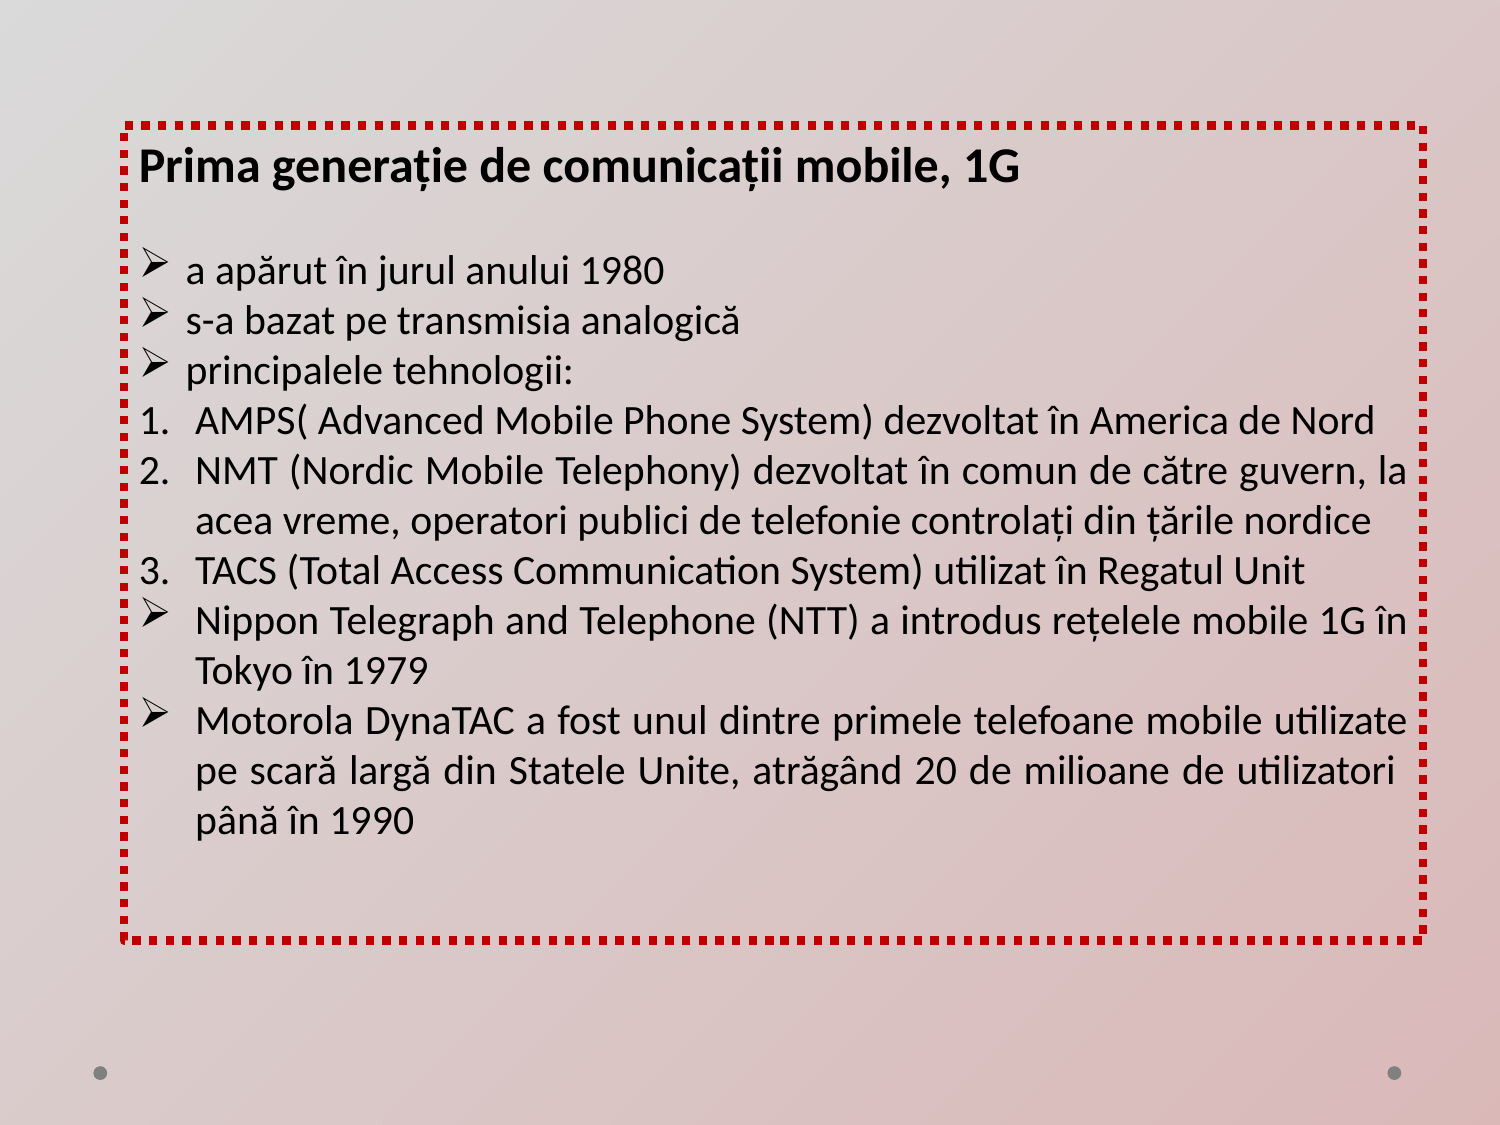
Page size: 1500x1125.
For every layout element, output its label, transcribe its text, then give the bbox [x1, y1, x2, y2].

text_box Prima generație de comunicații mobile, 1G a apărut în jurul anului 1980 s-a bazat pe transmisia analogică principalele tehnologii: AMPS( Advanced Mobile Phone System) dezvoltat în America de Nord NMT (Nordic Mobile Telephony) dezvoltat în comun de către guvern, la acea vreme, operatori publici de telefonie controlați din țările nordice TACS (Total Access Communication System) utilizat în Regatul Unit Nippon Telegraph and Telephone (NTT) a introdus rețelele mobile 1G în Tokyo în 1979 Motorola DynaTAC a fost unul dintre primele telefoane mobile utilizate pe scară largă din Statele Unite, atrăgând 20 de milioane de utilizatori până în 1990 [123, 125, 1424, 941]
